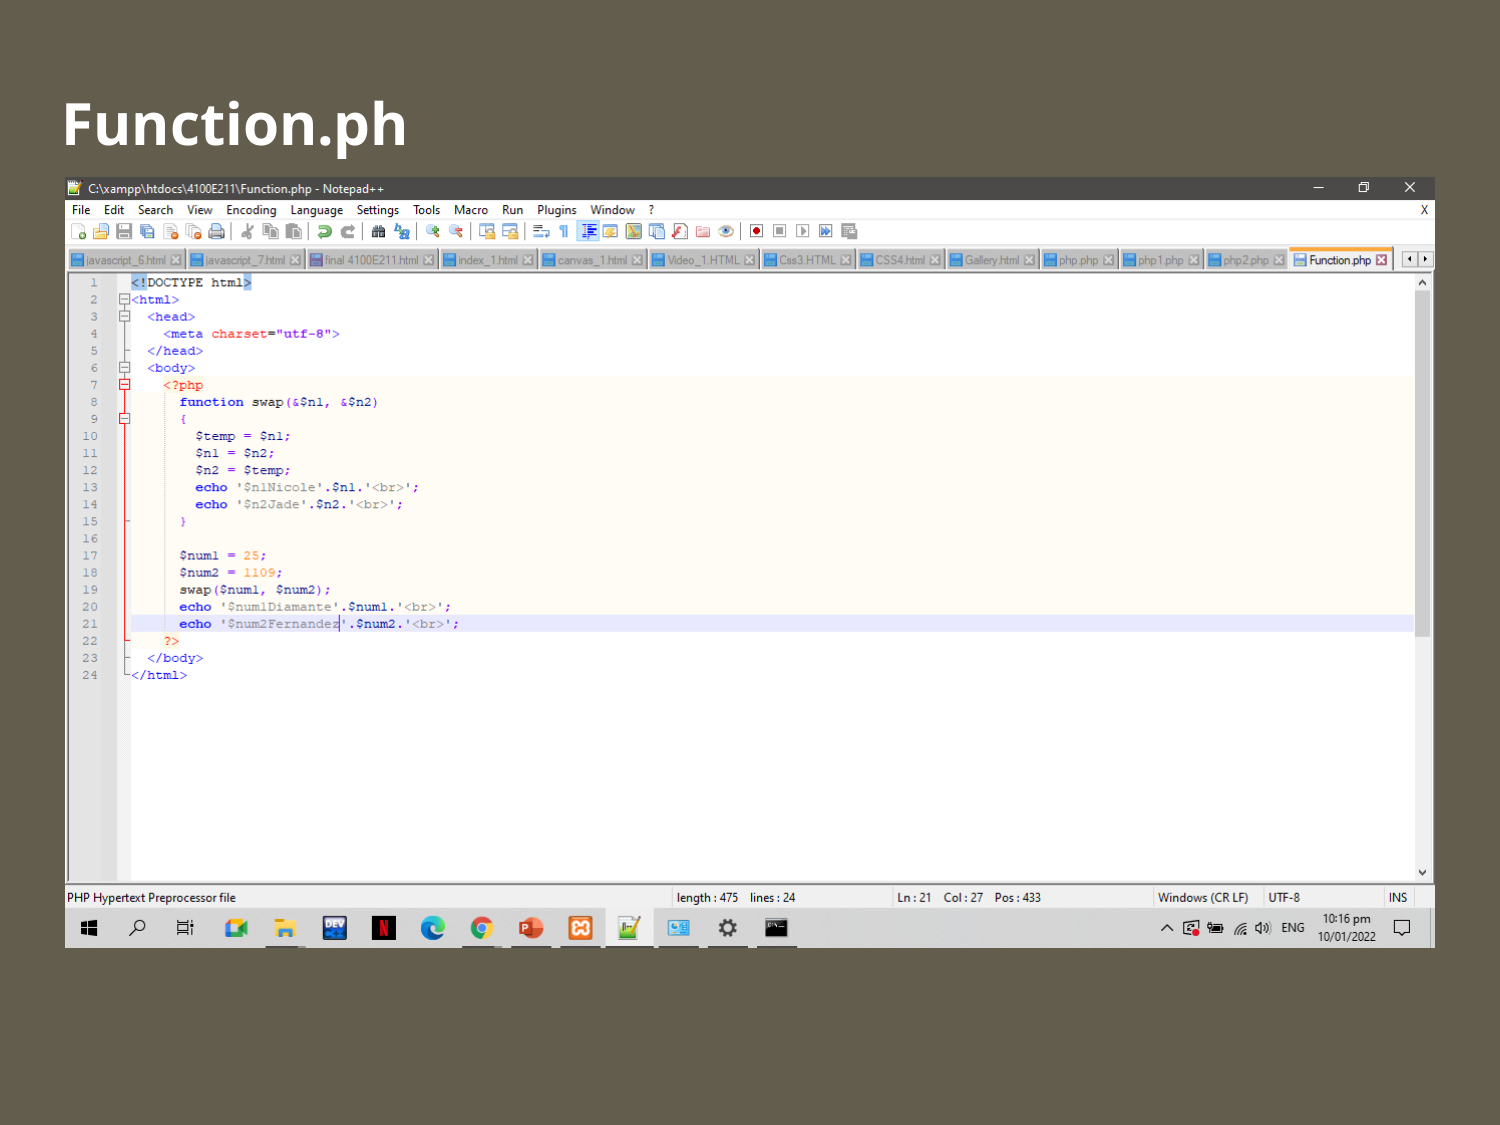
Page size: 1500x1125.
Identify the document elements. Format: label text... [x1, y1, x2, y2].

text_box Function.php [46, 80, 452, 235]
picture [65, 177, 1435, 948]
